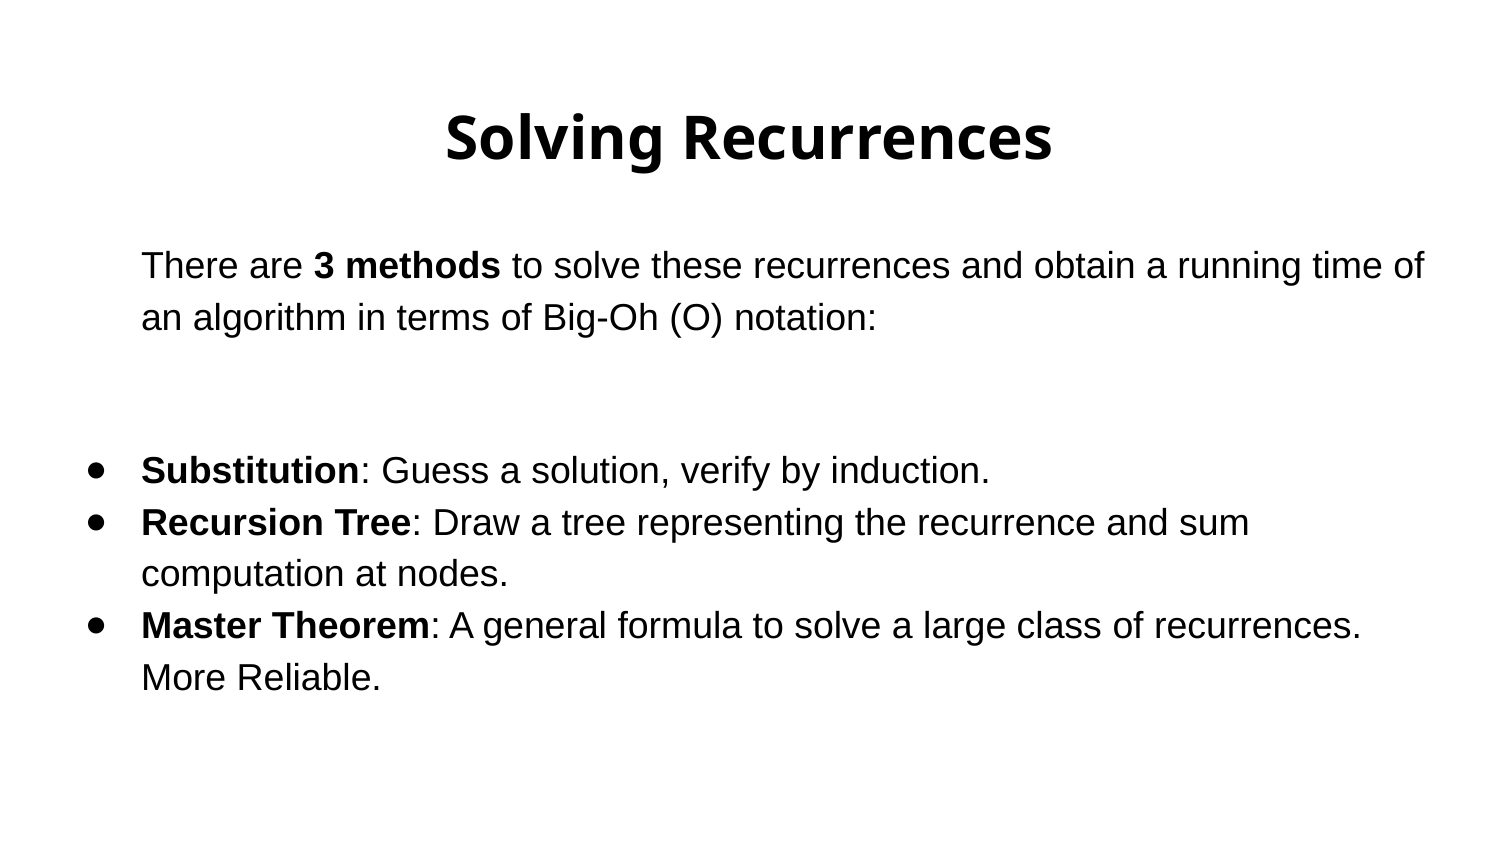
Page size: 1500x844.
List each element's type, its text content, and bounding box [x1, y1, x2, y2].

title Solving Recurrences [51, 72, 1449, 167]
list There are 3 methods to solve these recurrences and obtain a running time of an algorithm in terms of Big-Oh (O) notation: Substitution: Guess a solution, verify by induction. Recursion Tree: Draw a tree representing the recurrence and sum computation at nodes. Master Theorem: A general formula to solve a large class of recurrences. More Reliable. [51, 189, 1449, 750]
